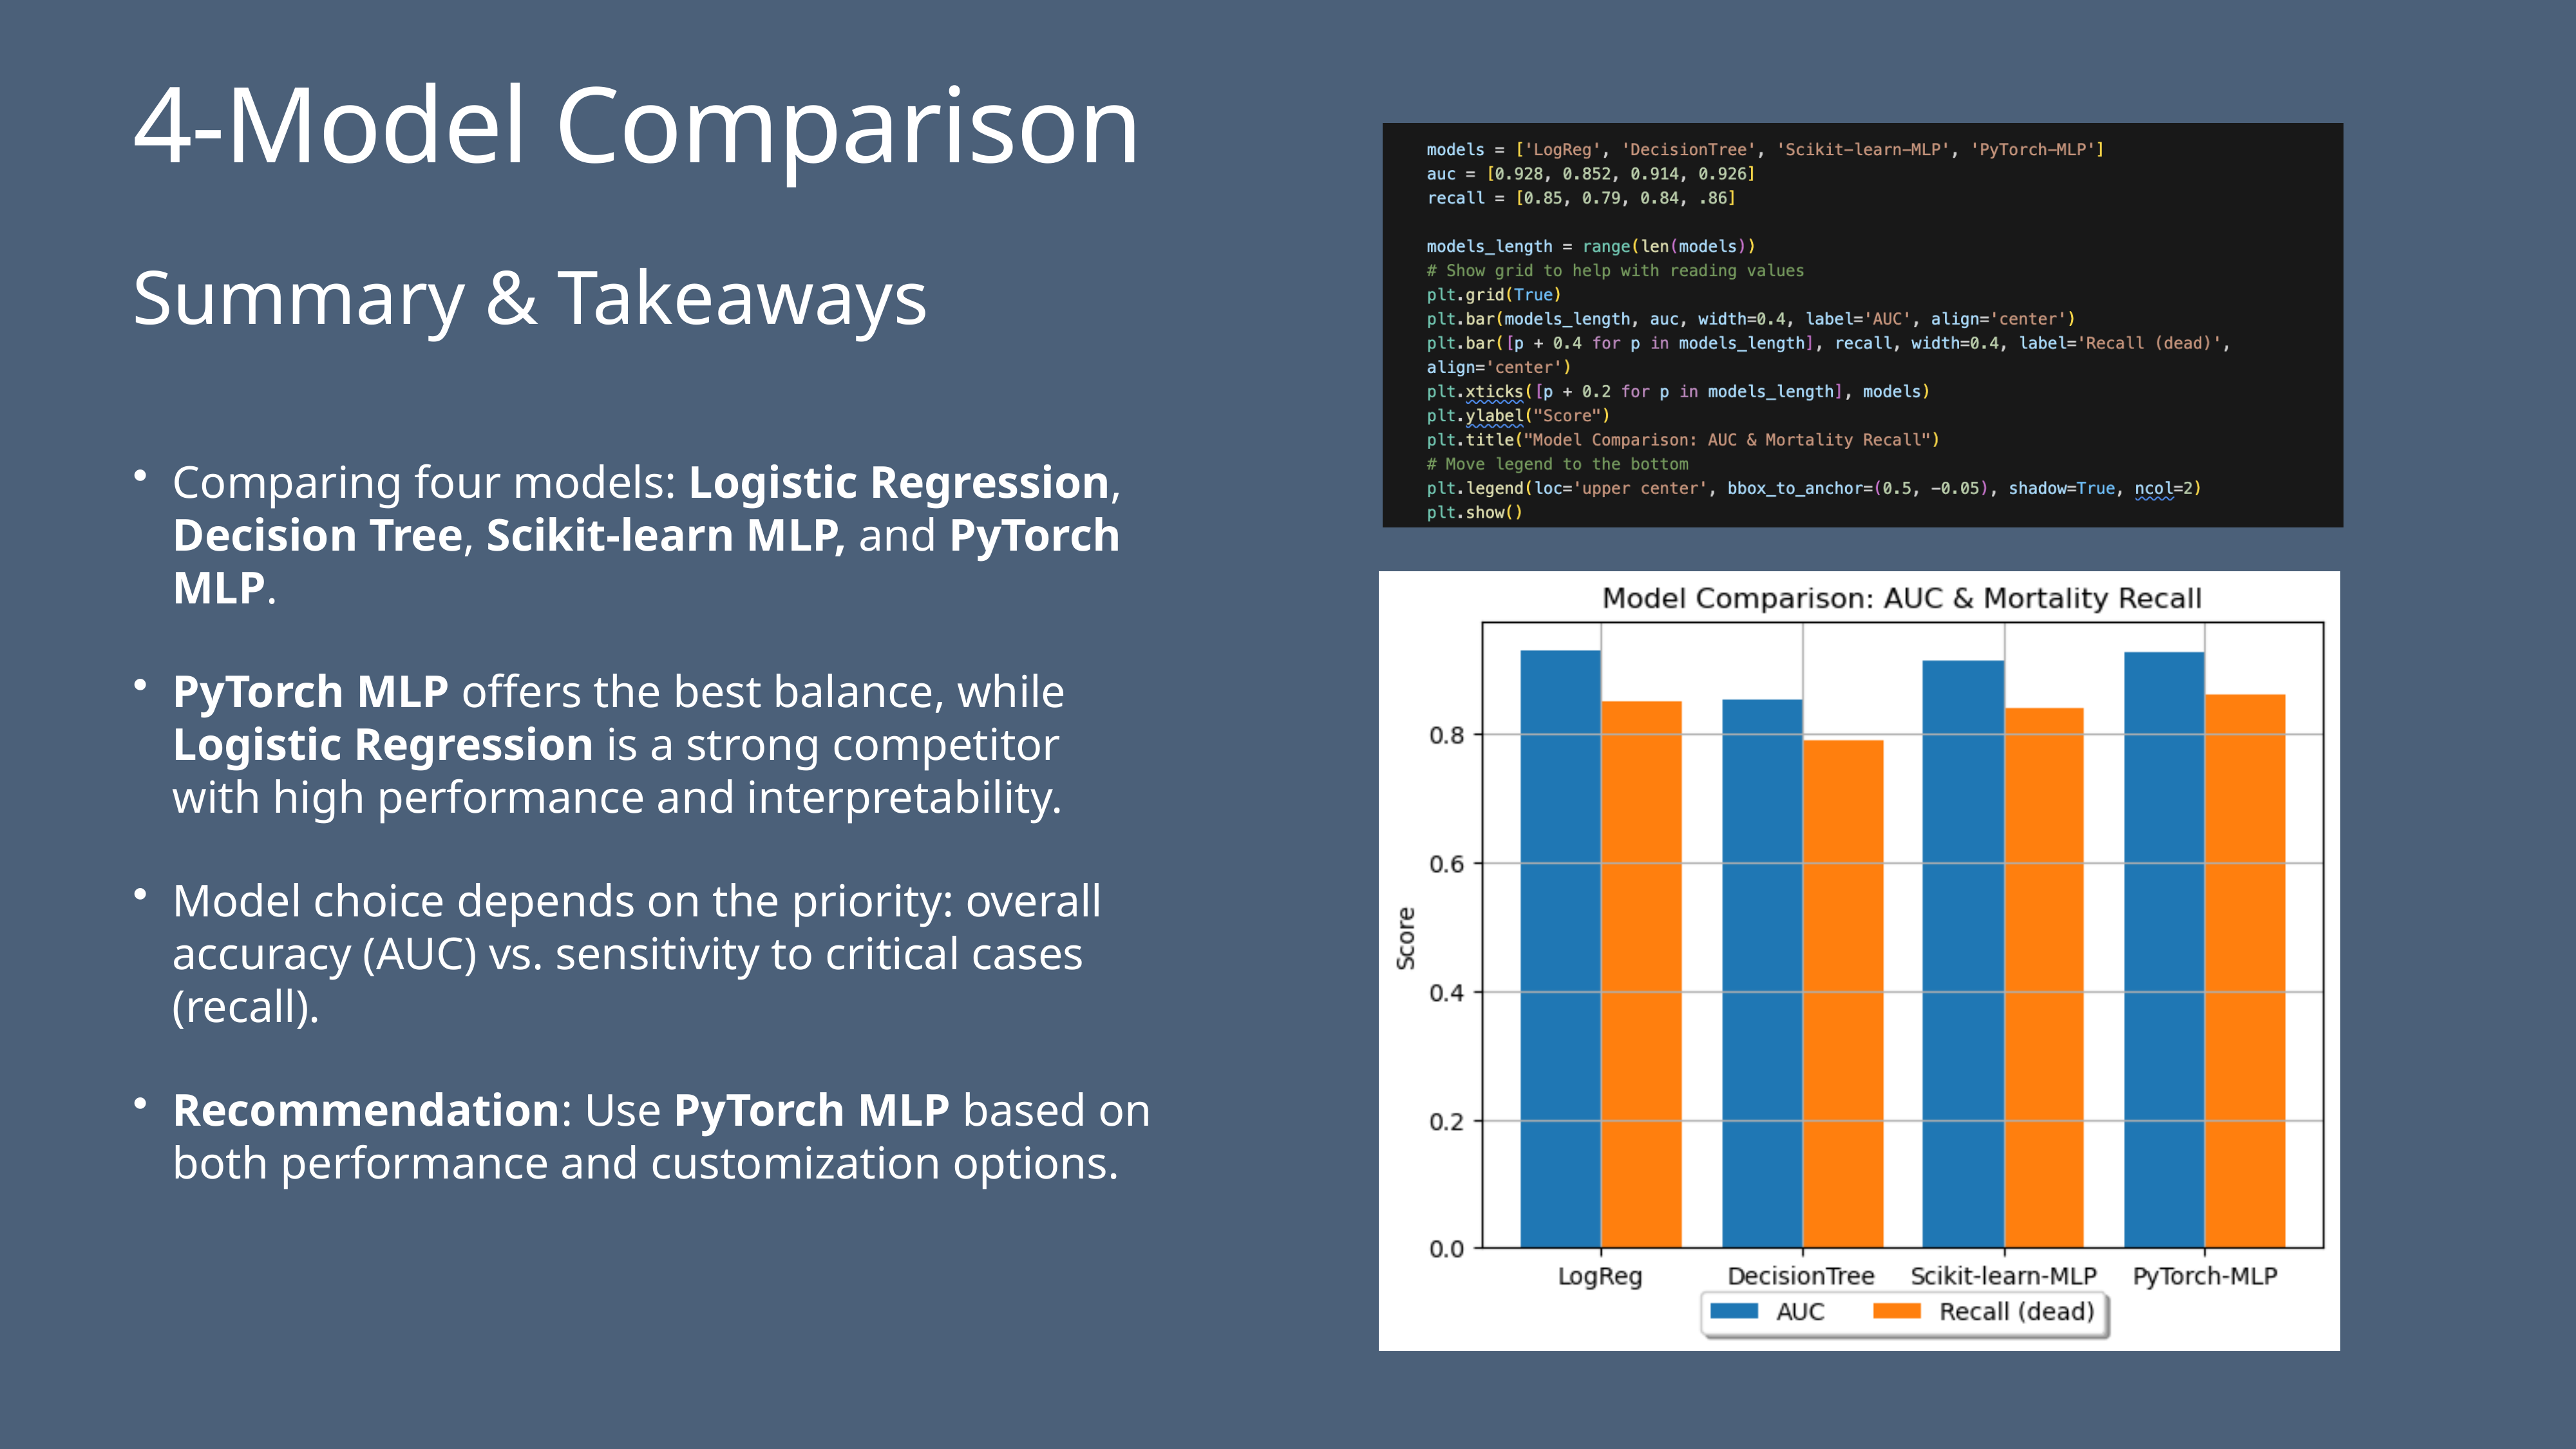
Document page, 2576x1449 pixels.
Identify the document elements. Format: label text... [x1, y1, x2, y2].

picture [1383, 123, 2344, 528]
picture [1379, 571, 2340, 1351]
list Comparing four models: Logistic Regression, Decision Tree, Scikit-learn MLP, and PyTorch MLP. PyTorch MLP offers the best balance, while Logistic Regression is a strong competitor with high performance and interpretability. Model choice depends on the priority: overall accuracy (AUC) vs. sensitivity to critical cases (recall). Recommendation: Use PyTorch MLP based on both performance and customization options. [127, 448, 1161, 1321]
title 4-Model Comparison [127, 66, 1161, 246]
list Summary & Takeaways [127, 246, 1161, 352]
